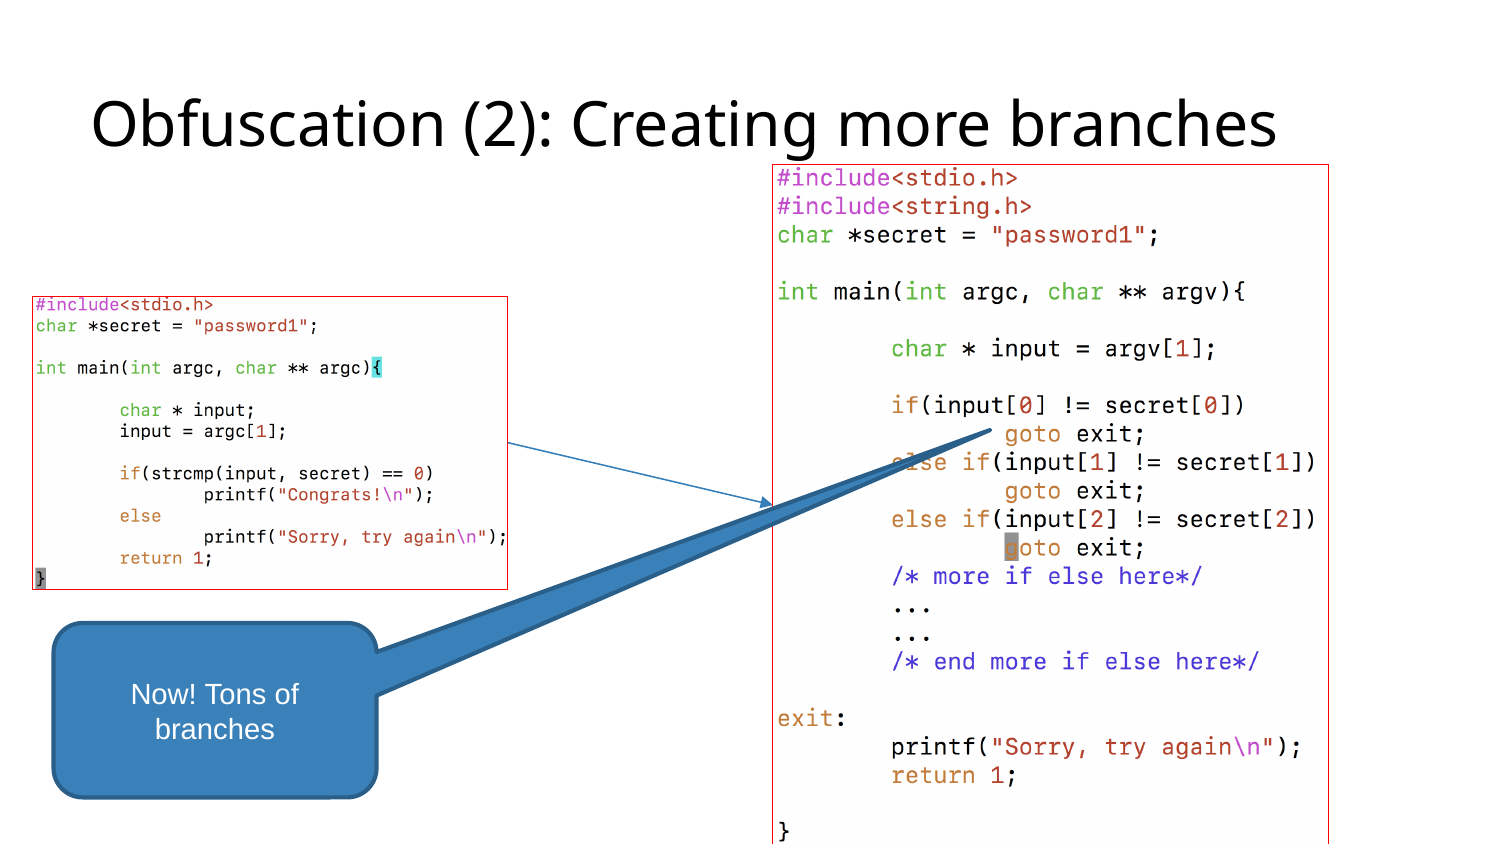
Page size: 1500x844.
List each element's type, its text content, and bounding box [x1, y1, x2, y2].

picture [772, 164, 1329, 844]
title Obfuscation (2): Creating more branches [75, 33, 1425, 175]
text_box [507, 442, 767, 506]
picture [31, 295, 508, 590]
text_box Now! Tons of branches [51, 514, 767, 800]
